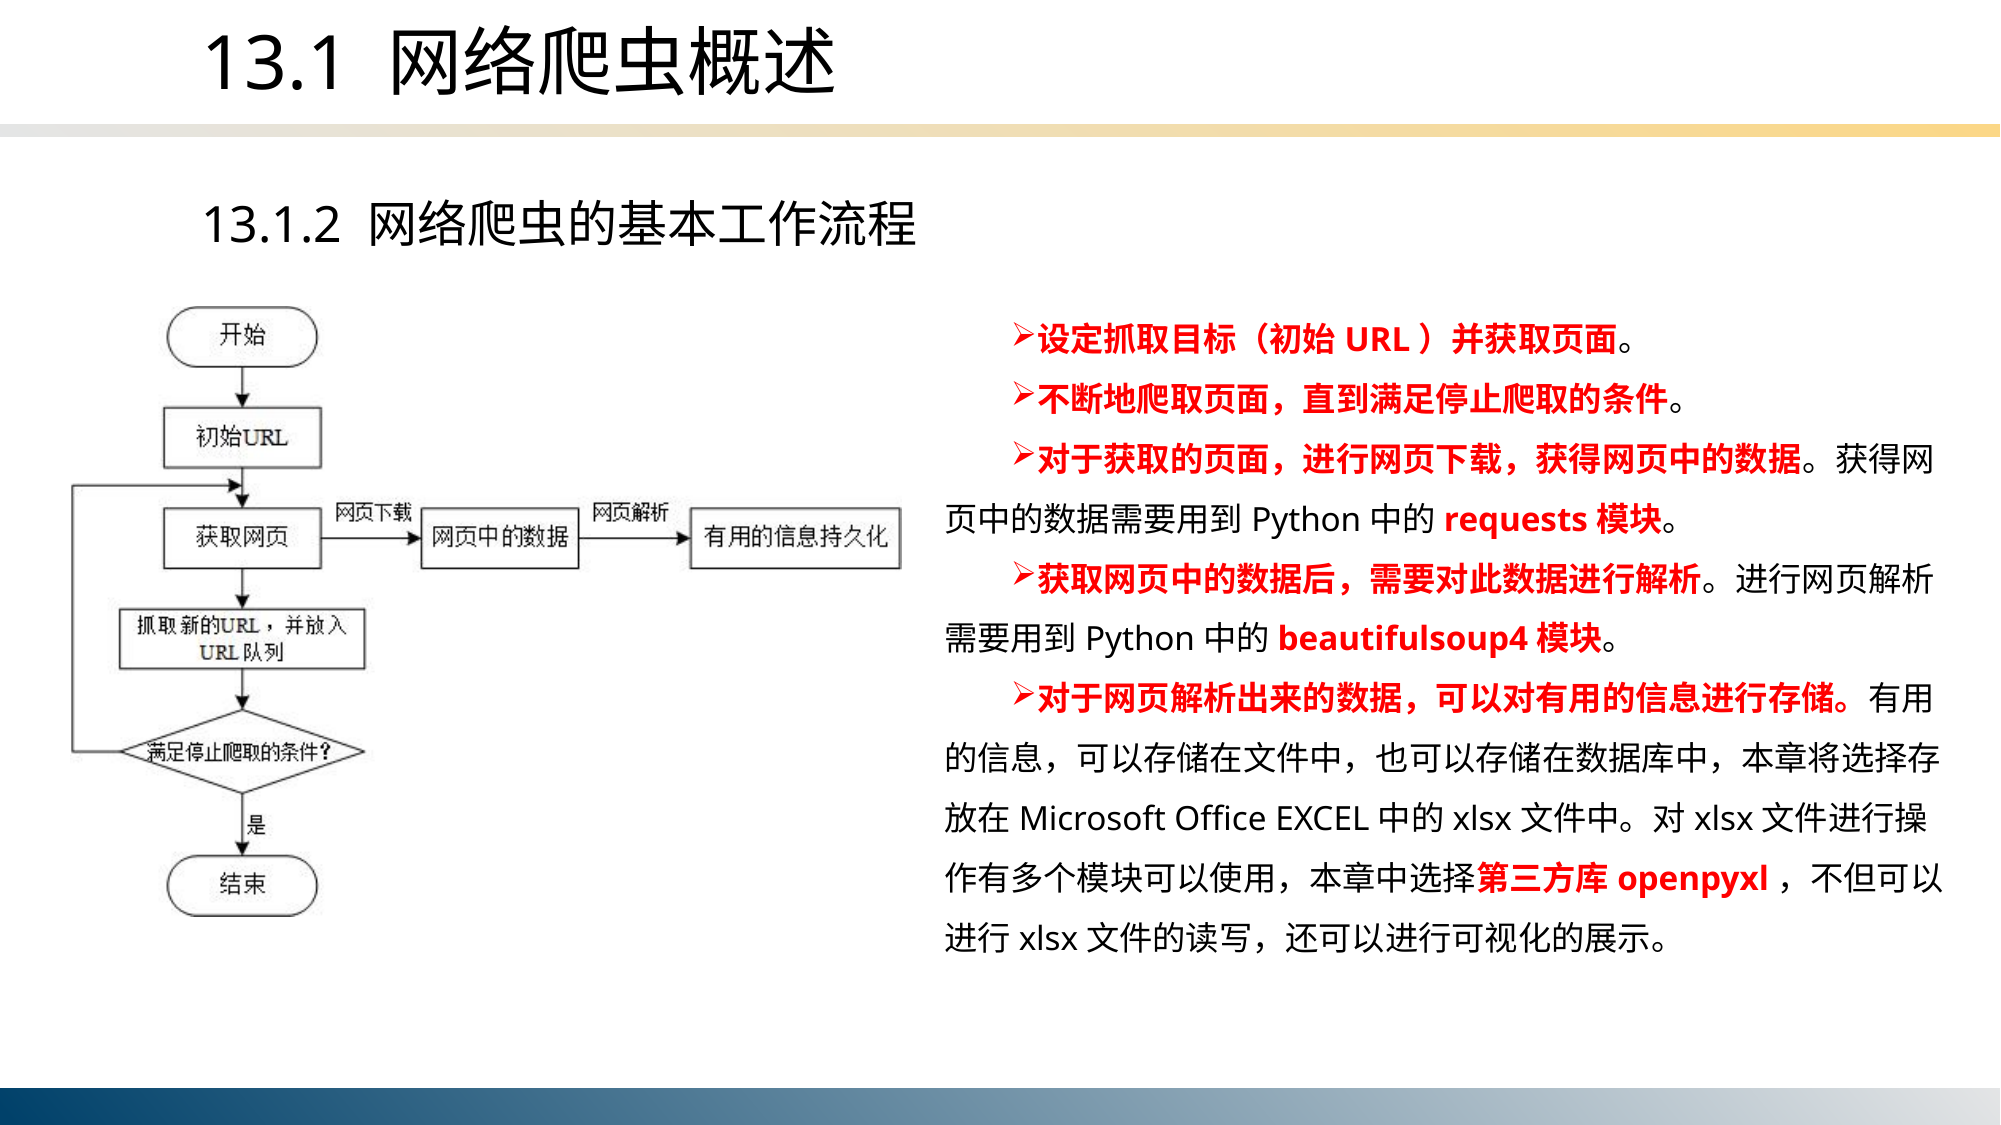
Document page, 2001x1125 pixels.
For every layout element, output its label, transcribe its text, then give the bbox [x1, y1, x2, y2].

picture [70, 306, 902, 917]
text_box 设定抓取目标（初始URL）并获取页面。 不断地爬取页面，直到满足停止爬取的条件。 对于获取的页面，进行网页下载，获得网页中的数据。获得网页中的数据需要用到Python中的requests模块。 获取网页中的数据后，需要对此数据进行解析。进行网页解析需要用到Python中的beautifulsoup4模块。 对于网页解析出来的数据，可以对有用的信息进行存储。有用的信息，可以存储在文件中，也可以存储在数据库中，本章将选择存放在Microsoft Office EXCEL中的xlsx文件中。对xlsx文件进行操作有多个模块可以使用，本章中选择第三方库openpyxl，不但可以进行xlsx文件的读写，还可以进行可视化的展示。 [901, 290, 1971, 965]
text_box 13.1.2 网络爬虫的基本工作流程 [186, 184, 962, 260]
text_box 13.1 网络爬虫概述 [186, 7, 1106, 113]
